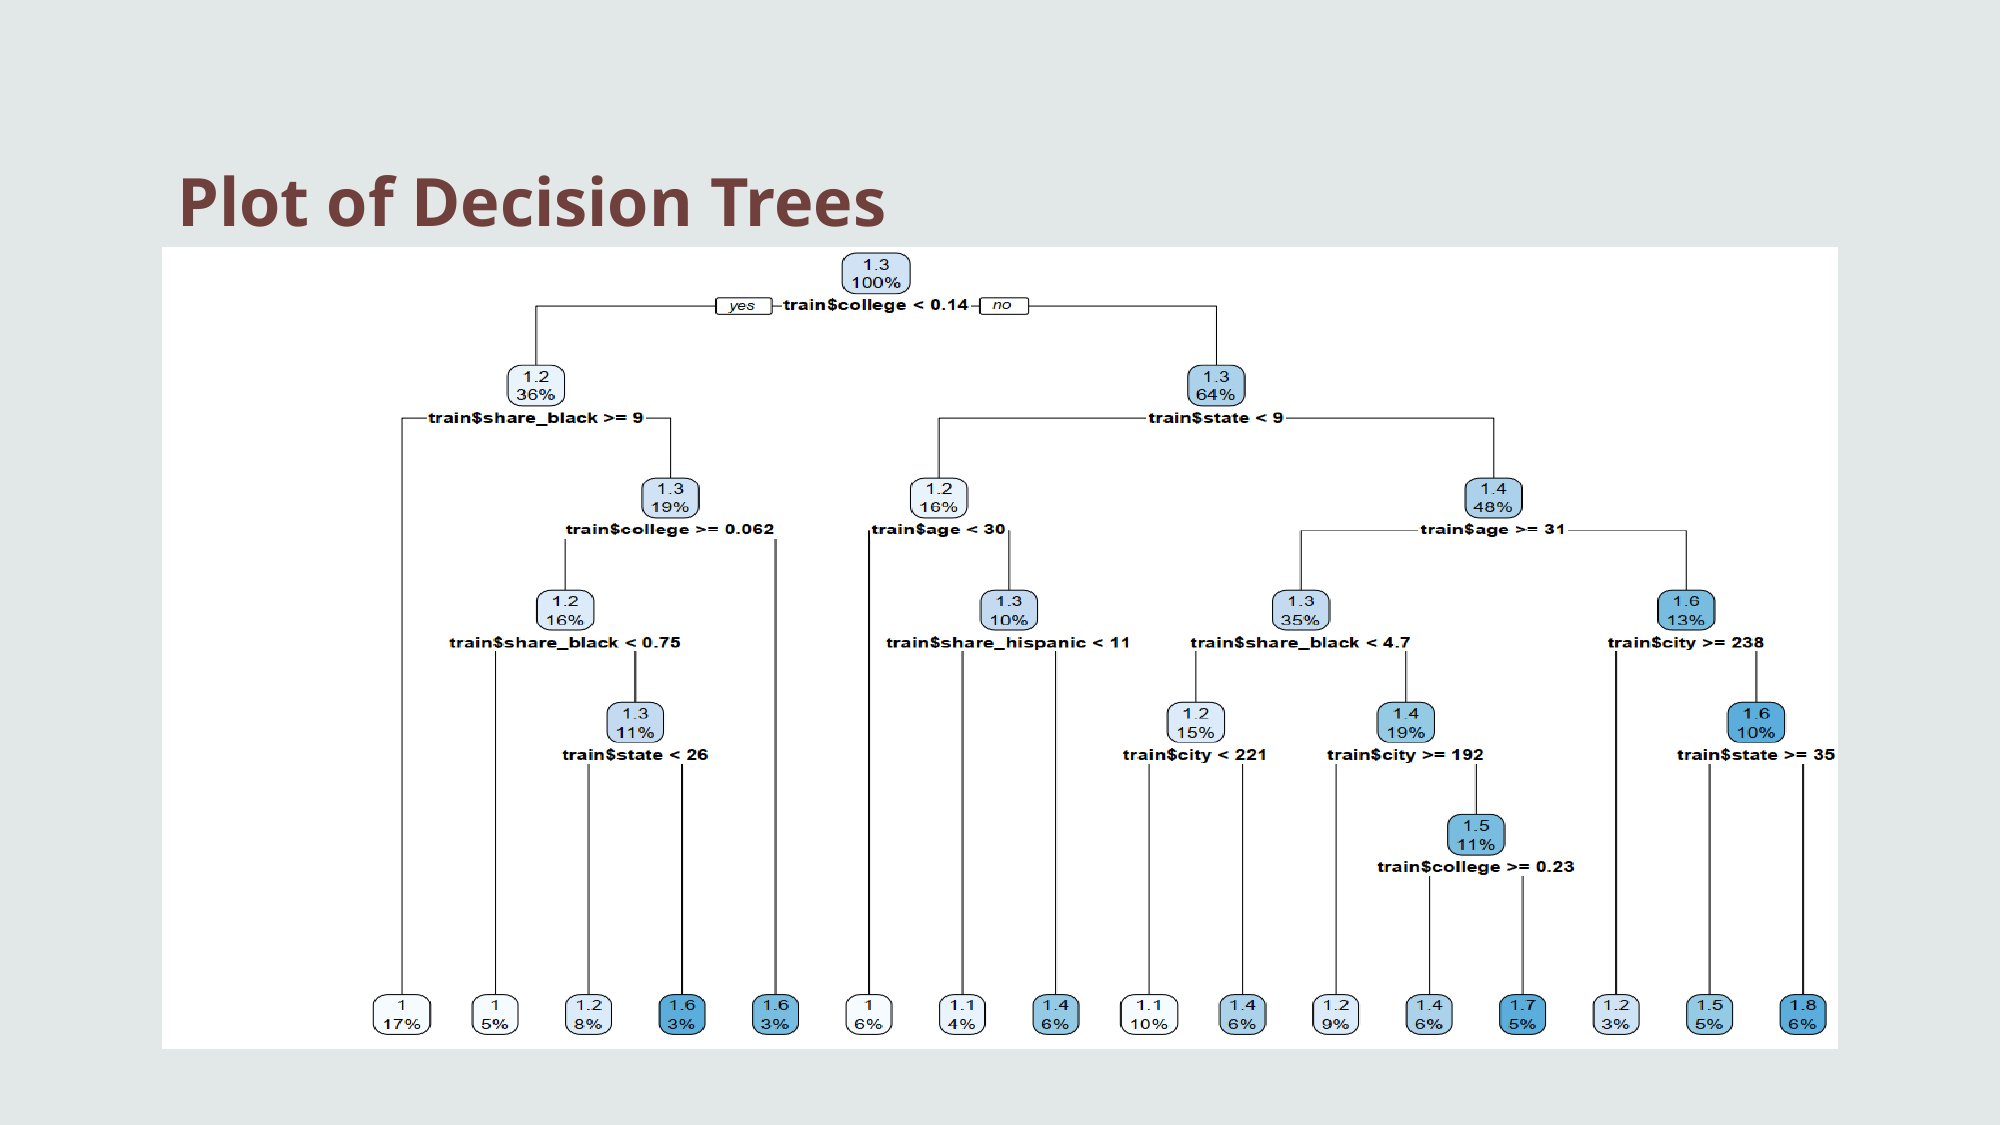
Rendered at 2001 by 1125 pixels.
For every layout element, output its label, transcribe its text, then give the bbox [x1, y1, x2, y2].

title Plot of Decision Trees [162, 64, 1838, 245]
picture [161, 247, 1838, 1049]
